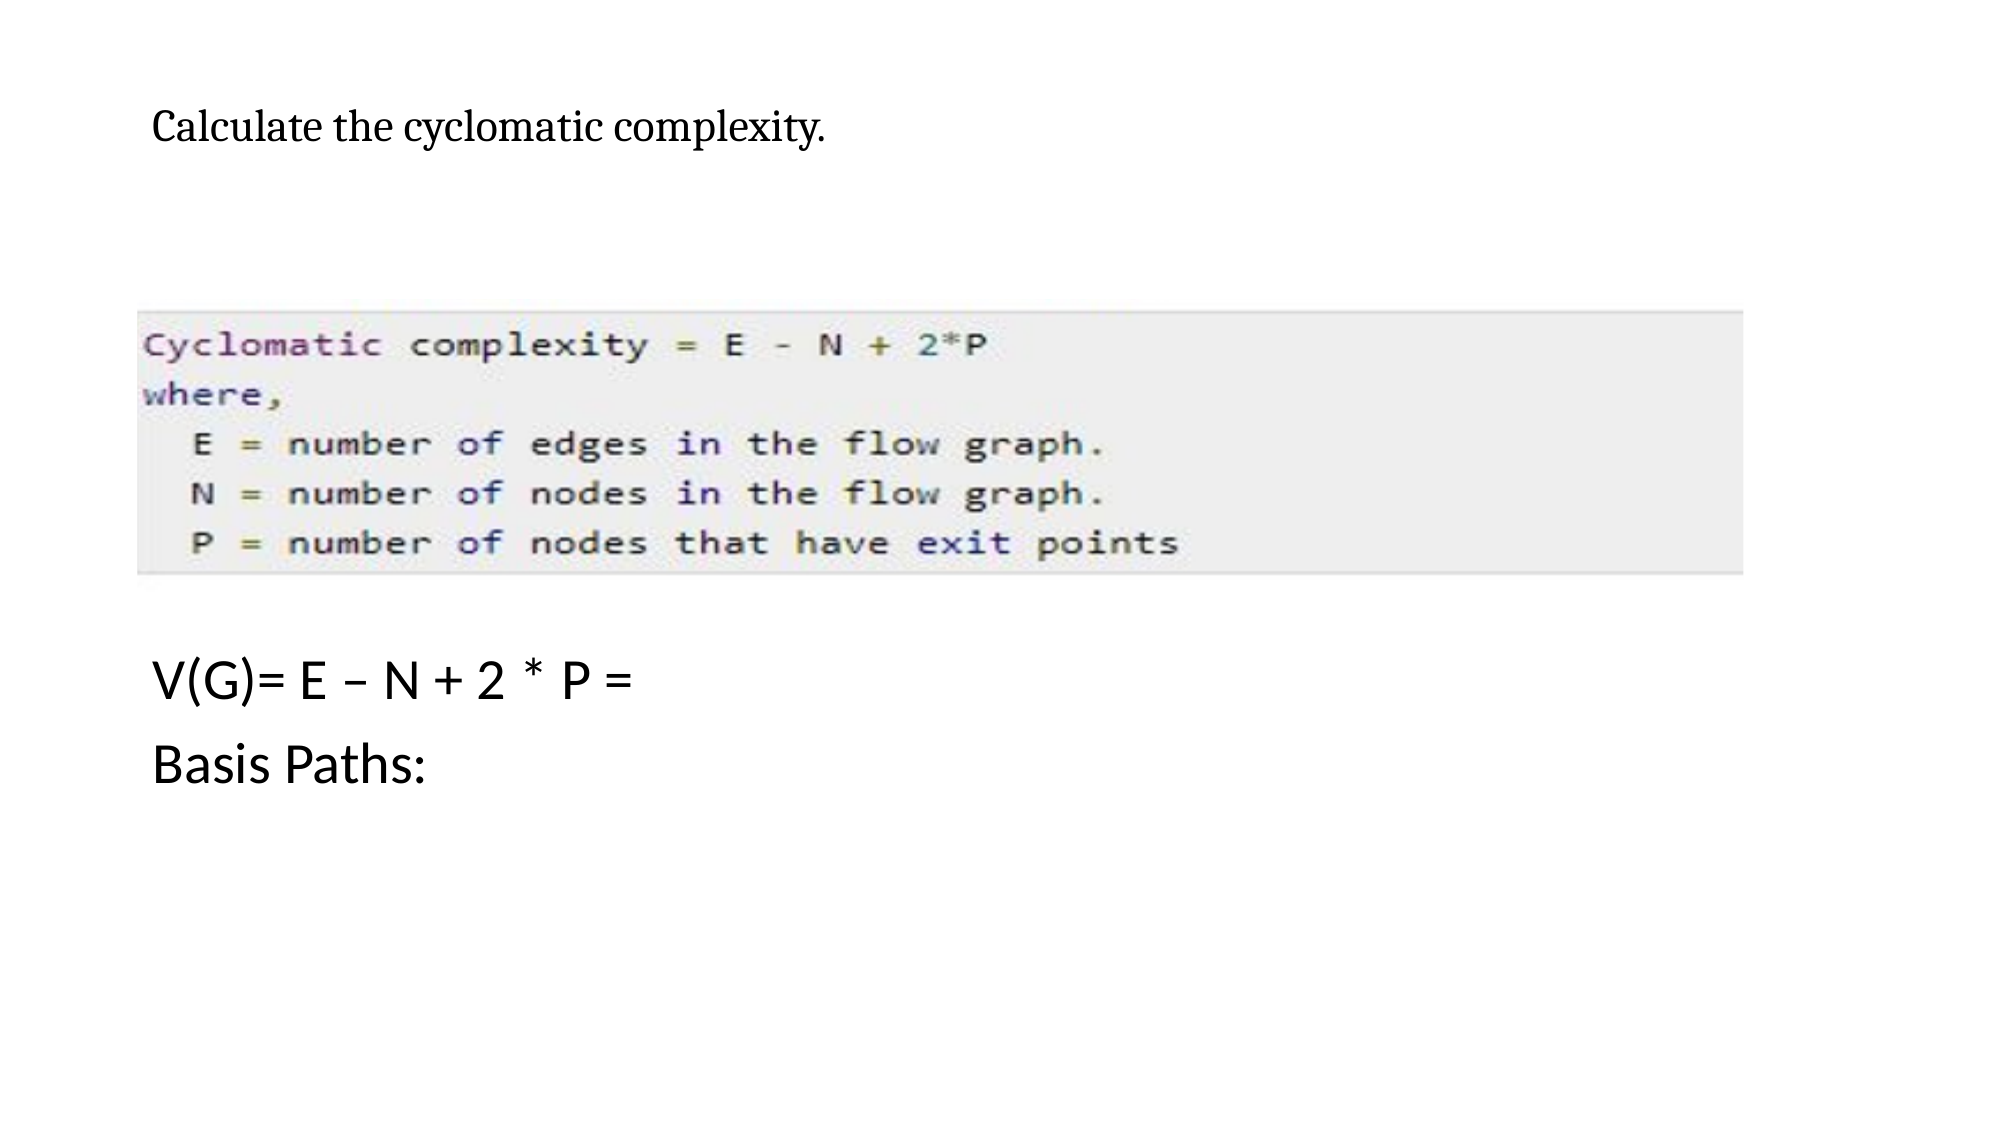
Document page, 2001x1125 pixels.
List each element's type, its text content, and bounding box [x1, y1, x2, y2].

picture [137, 299, 1744, 593]
list V(G)= E – N + 2 * P = Basis Paths: [137, 299, 1863, 1014]
title Calculate the cyclomatic complexity. [137, 59, 1863, 159]
